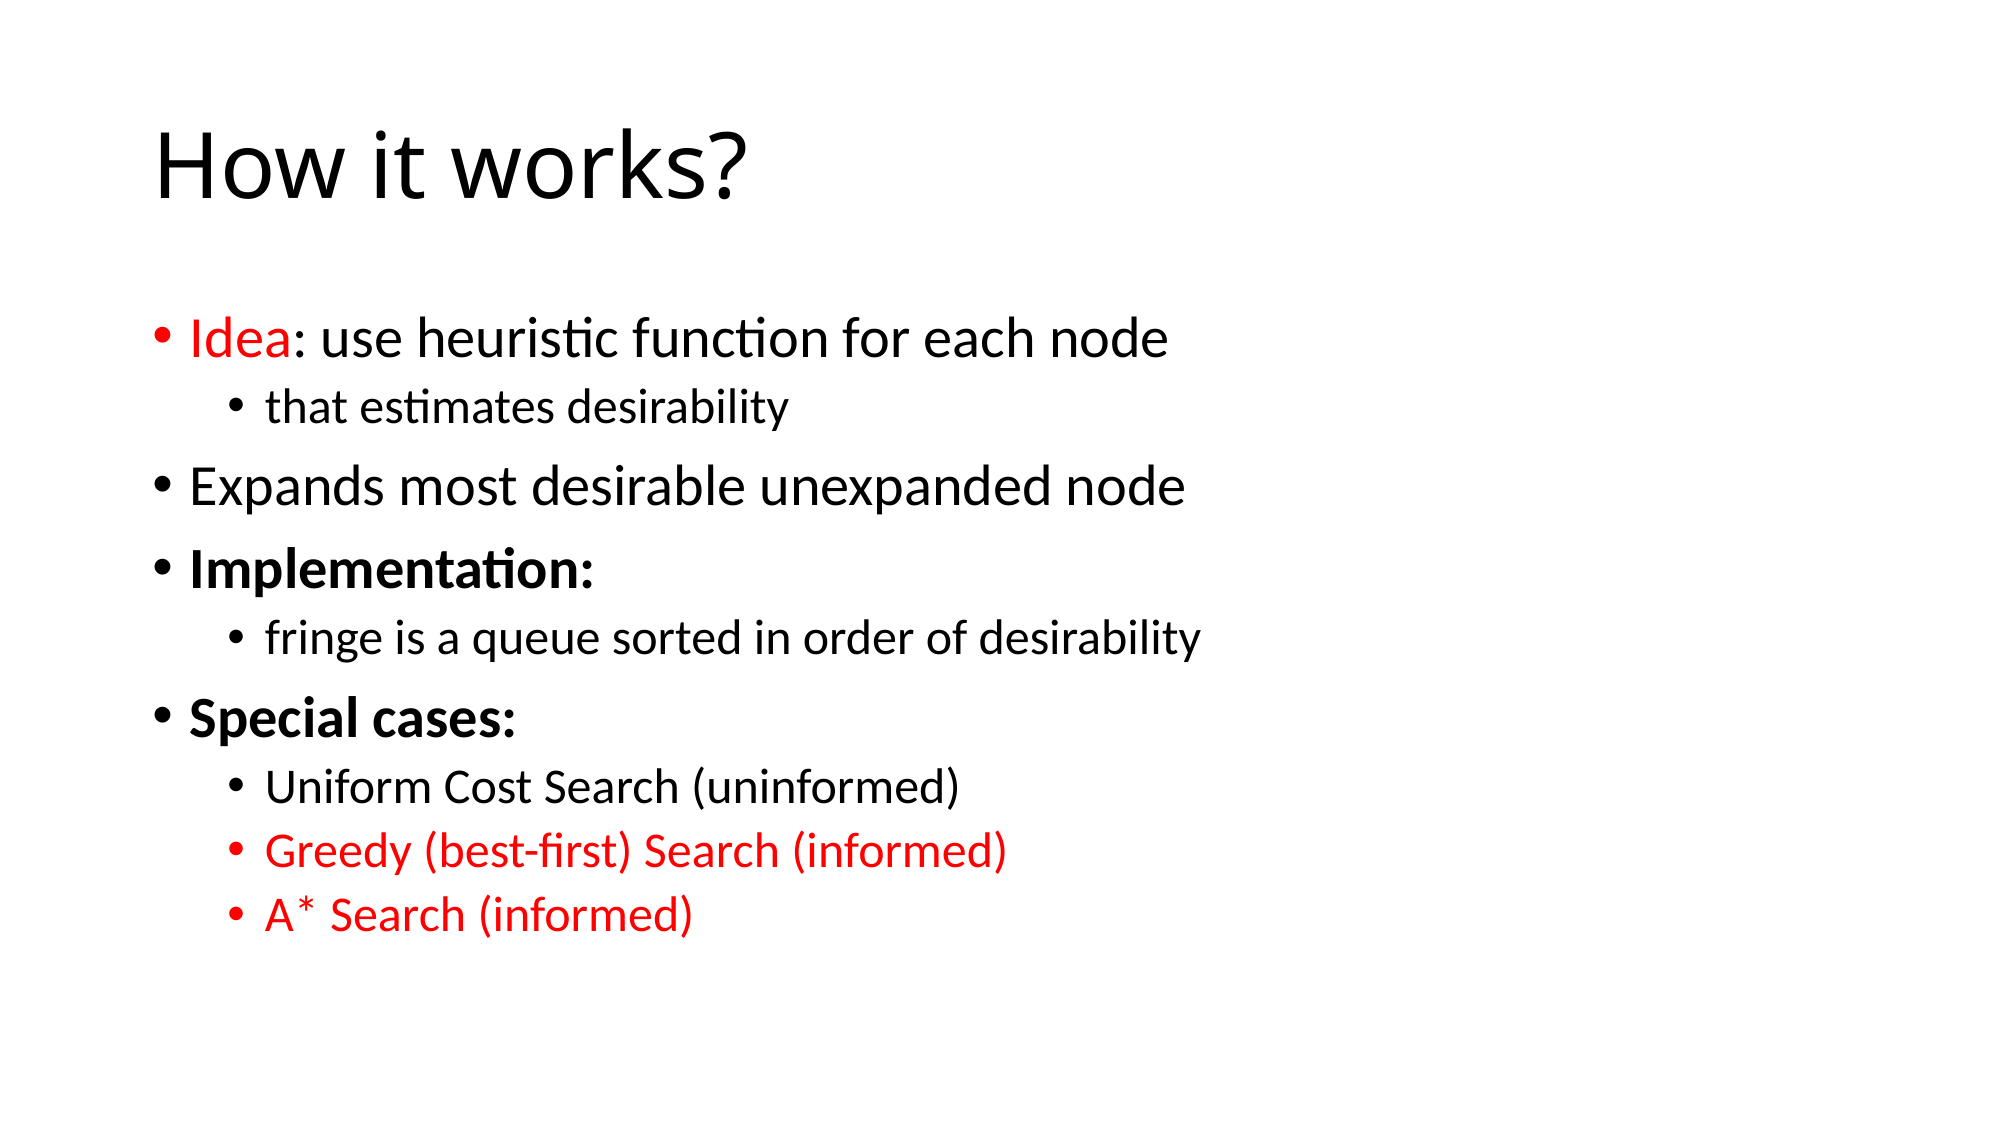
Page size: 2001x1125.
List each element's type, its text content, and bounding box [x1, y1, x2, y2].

title How it works? [137, 59, 1863, 278]
list Idea: use heuristic function for each node that estimates desirability Expands most desirable unexpanded node Implementation: fringe is a queue sorted in order of desirability Special cases: Uniform Cost Search (uninformed) Greedy (best-first) Search (informed) A* Search (informed) [137, 299, 1863, 1014]
